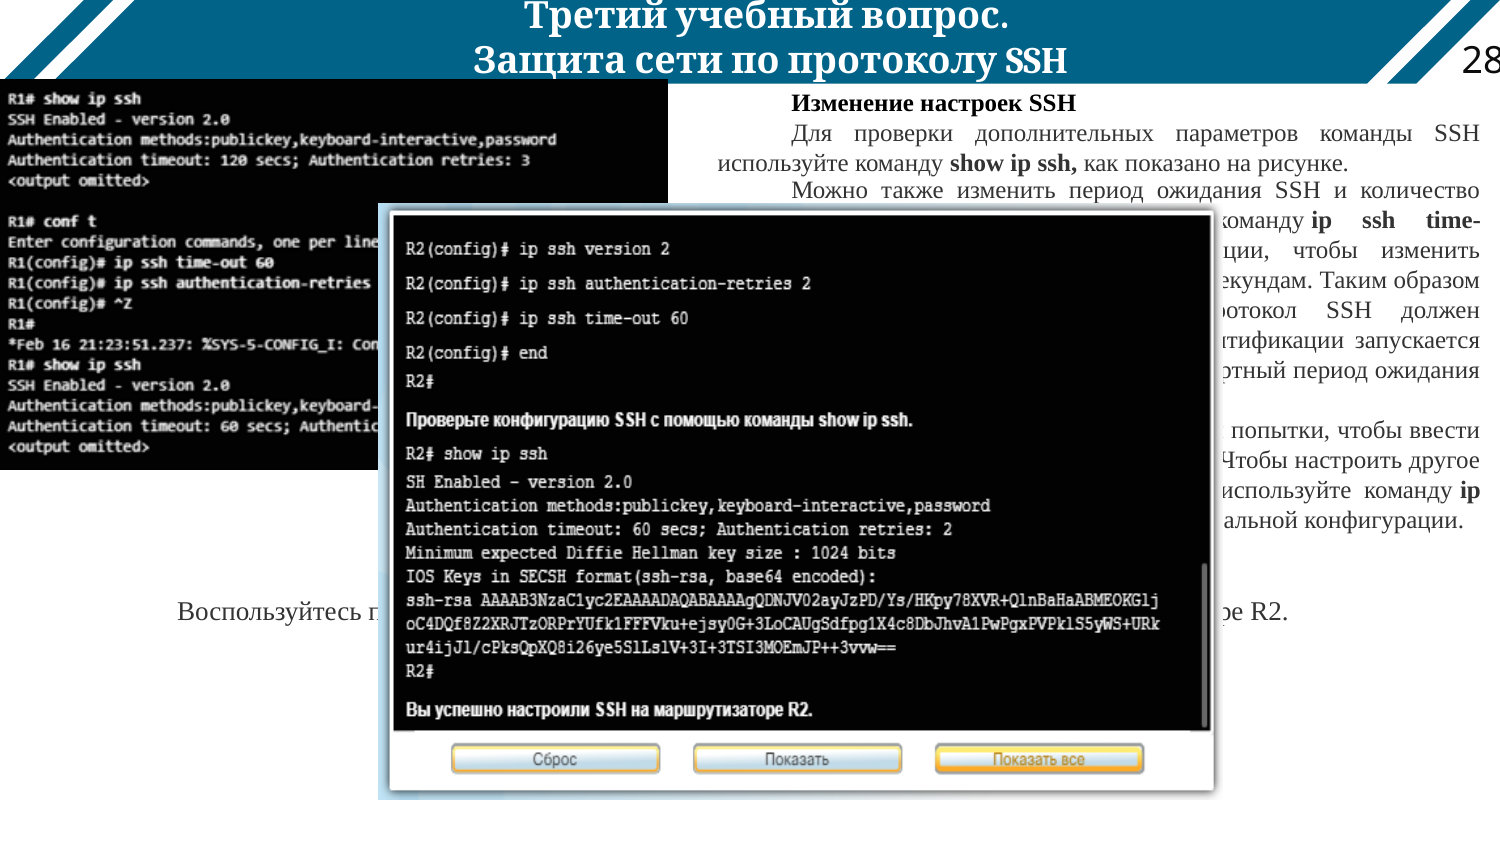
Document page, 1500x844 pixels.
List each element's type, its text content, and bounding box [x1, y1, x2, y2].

text_box Воспользуйтесь программой проверки синтаксиса, чтобы включить SSH на маршрутизаторе R2. [1228, 585, 1388, 633]
text_box Воспользуйтесь программой проверки синтаксиса, чтобы включить SSH на маршрутизаторе R2. [88, 585, 373, 633]
text_box Можно также изменить период ожидания SSH и количество попыток аутентификации. Используйте команду ip ssh time-out seconds в режиме глобальной конфигурации, чтобы изменить период ожидания по умолчанию, равный 120 секундам. Таким образом можно настроить, за сколько секунд протокол SSH должен аутентифицировать пользователя. После аутентификации запускается сеанс ввода, и для vty конфигурируется стандартный период ожидания сеанса ввода. По умолчанию пользователю дается три попытки, чтобы ввести правильный пароль. Затем он будет отключен. Чтобы настроить другое число последовательных попыток для SSH, используйте команду ip ssh authentication-retries integer в режиме глобальной конфигурации. [702, 166, 1496, 541]
title Третий учебный вопрос. Защита сети по протоколу SSH [130, 0, 1412, 82]
text_box Изменение настроек SSH Для проверки дополнительных параметров команды SSH используйте команду show ip ssh, как показано на рисунке. [702, 79, 1496, 166]
picture [0, 78, 1223, 801]
text_box 28 [1446, 28, 1500, 74]
